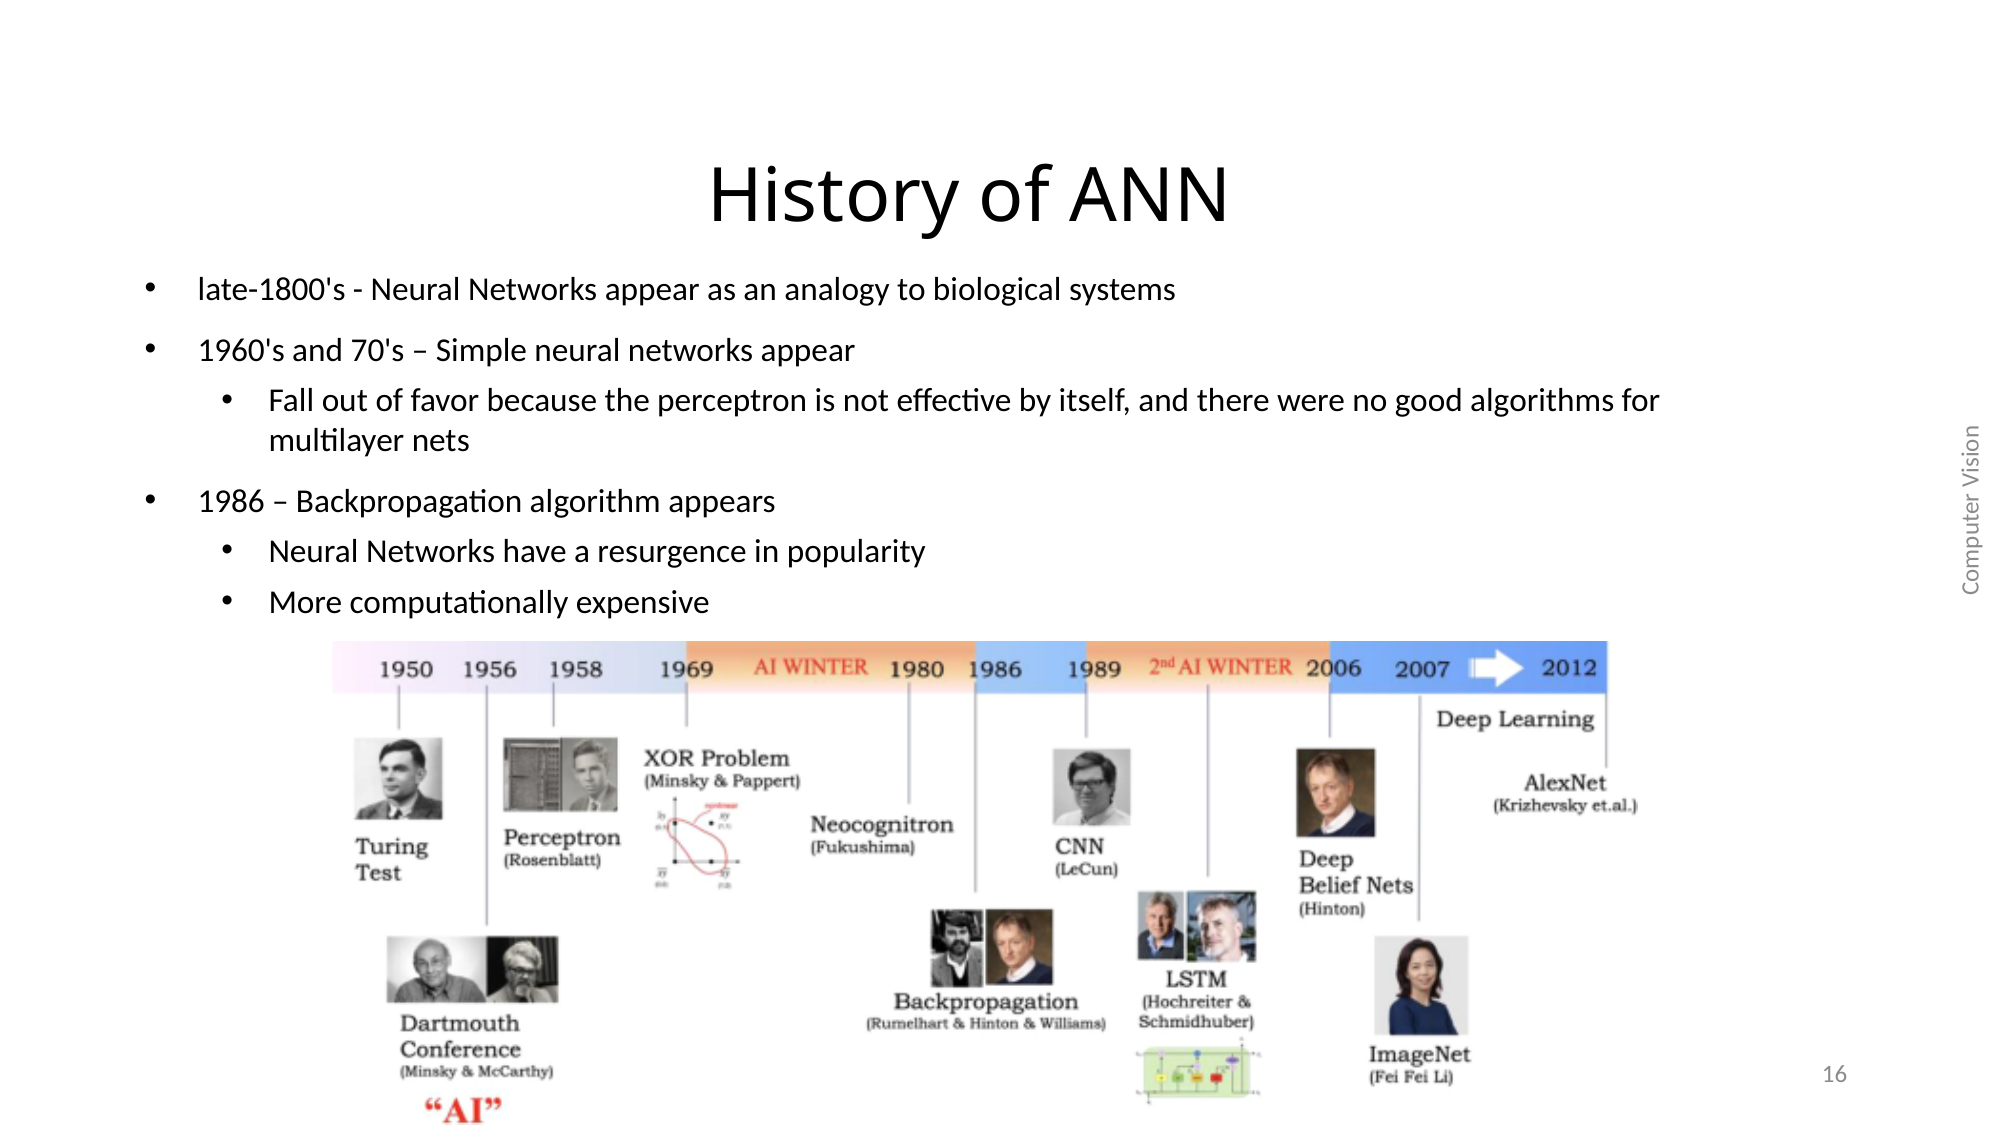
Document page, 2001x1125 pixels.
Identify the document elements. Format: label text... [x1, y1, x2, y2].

title History of ANN [139, 143, 1800, 251]
slide_number 16 [1638, 1042, 1863, 1103]
list late-1800's - Neural Networks appear as an analogy to biological systems 1960's and 70's – Simple neural networks appear Fall out of favor because the perceptron is not effective by itself, and there were no good algorithms for multilayer nets 1986 – Backpropagation algorithm appears Neural Networks have a resurgence in popularity More computationally expensive [126, 267, 1789, 982]
picture [332, 641, 1638, 1125]
footer Computer Vision [1937, 0, 2000, 1027]
